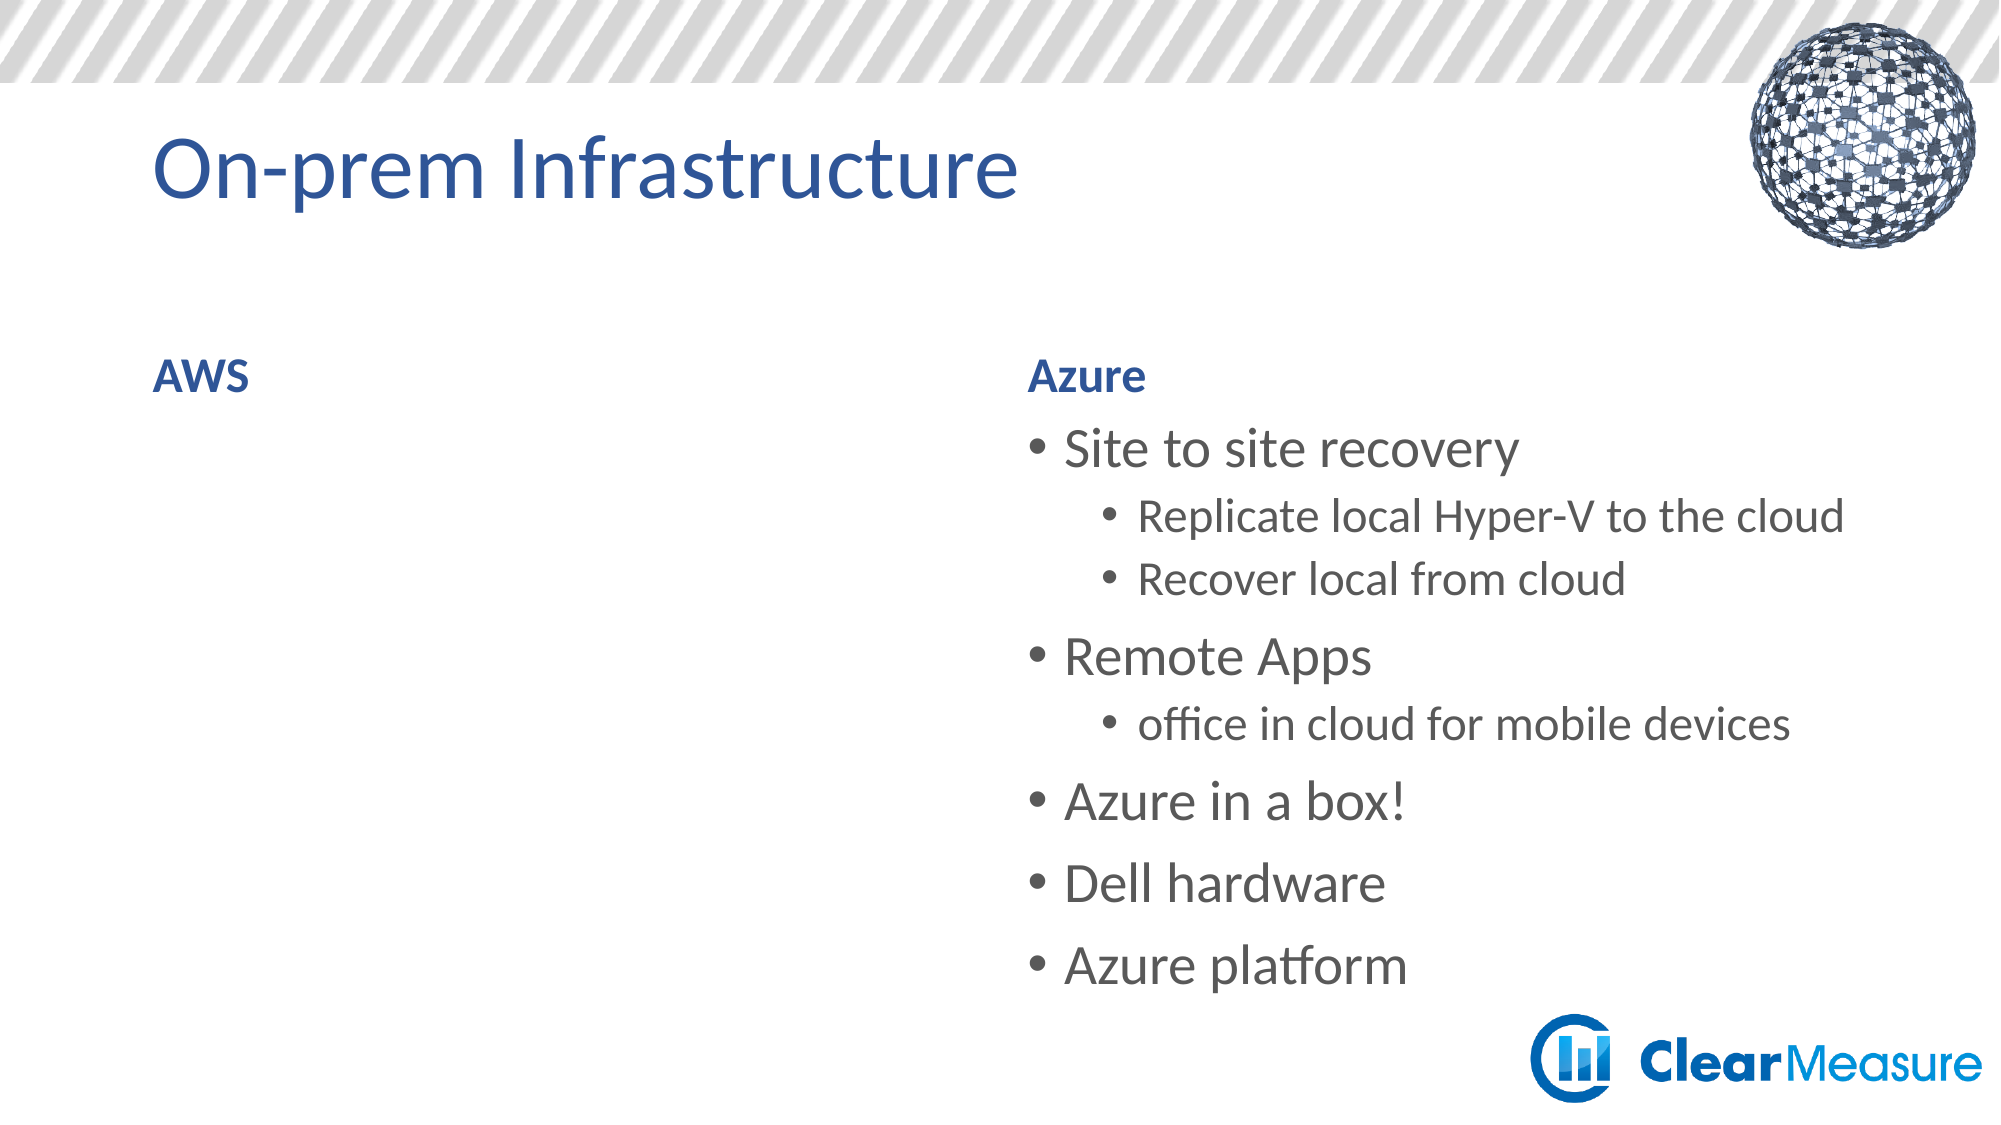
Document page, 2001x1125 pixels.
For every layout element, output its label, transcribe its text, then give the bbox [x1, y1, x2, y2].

title On-prem Infrastructure [137, 59, 1863, 278]
list AWS [137, 275, 984, 411]
list Azure [1012, 275, 1863, 410]
picture [0, 0, 2000, 266]
list Site to site recovery Replicate local Hyper-V to the cloud Recover local from cloud Remote Apps office in cloud for mobile devices Azure in a box! Dell hardware Azure platform [1012, 410, 1863, 1016]
picture [1527, 1009, 1984, 1107]
